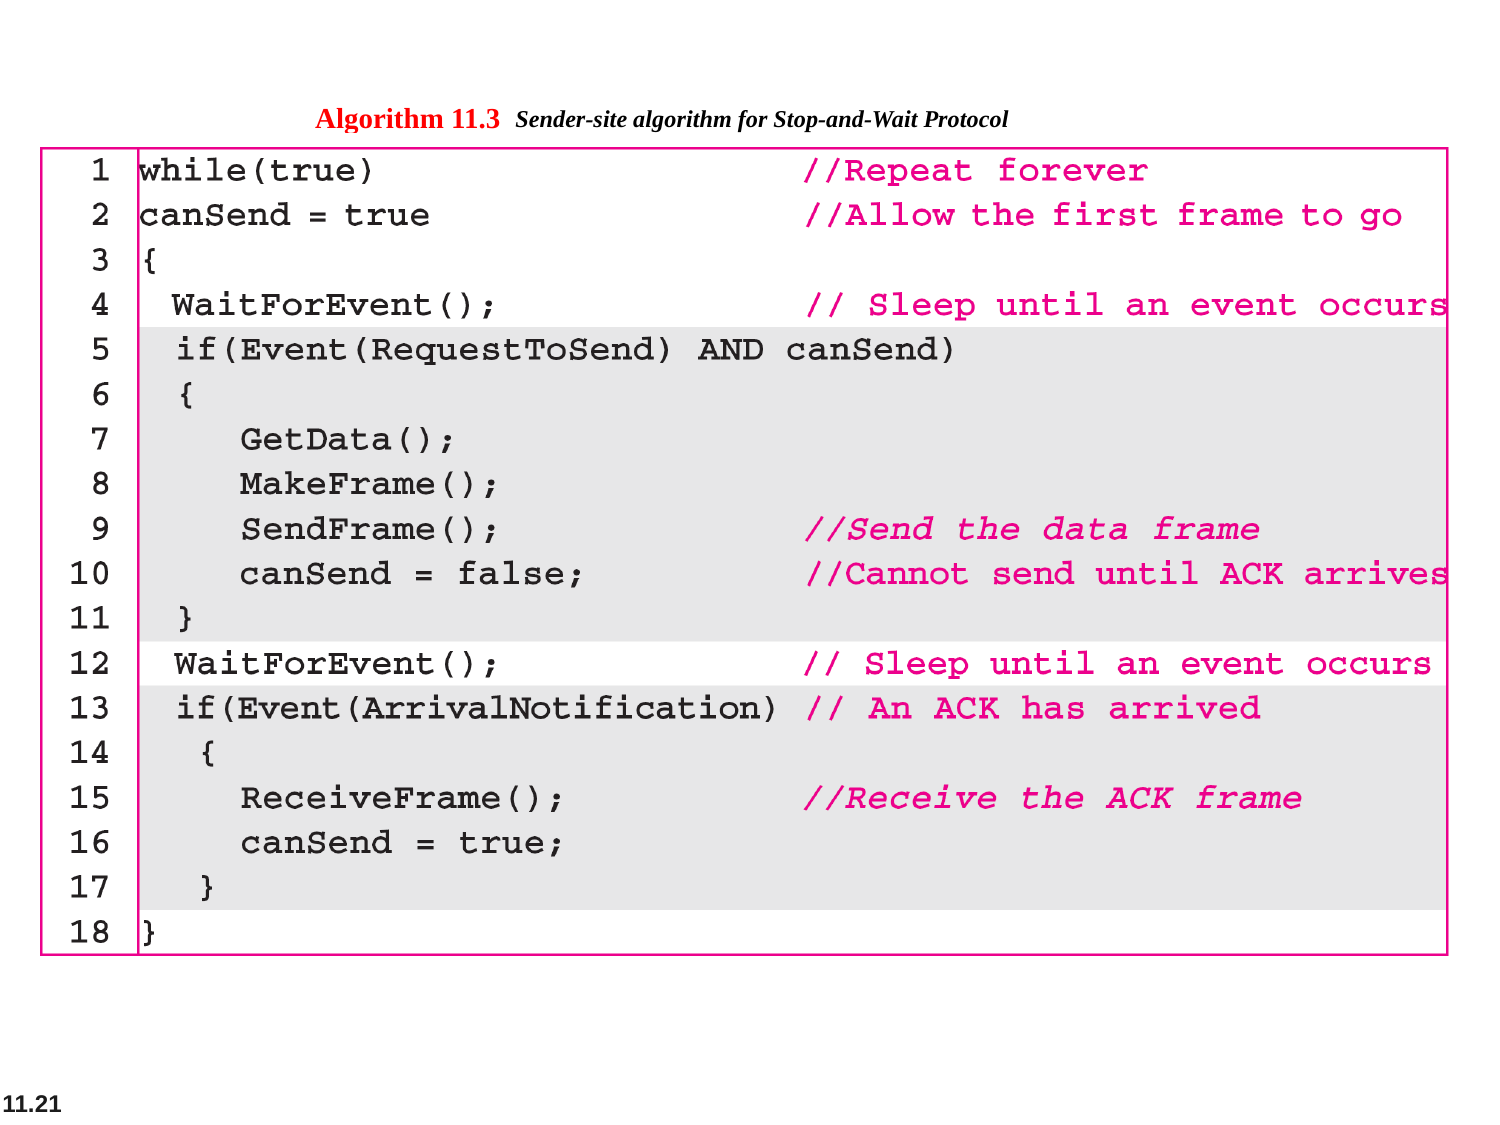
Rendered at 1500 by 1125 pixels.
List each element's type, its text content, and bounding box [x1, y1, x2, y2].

text_box Algorithm 11.3 Sender-site algorithm for Stop-and-Wait Protocol [300, 62, 1025, 131]
slide_number 11.21 [0, 1049, 301, 1125]
picture [15, 132, 1476, 1001]
